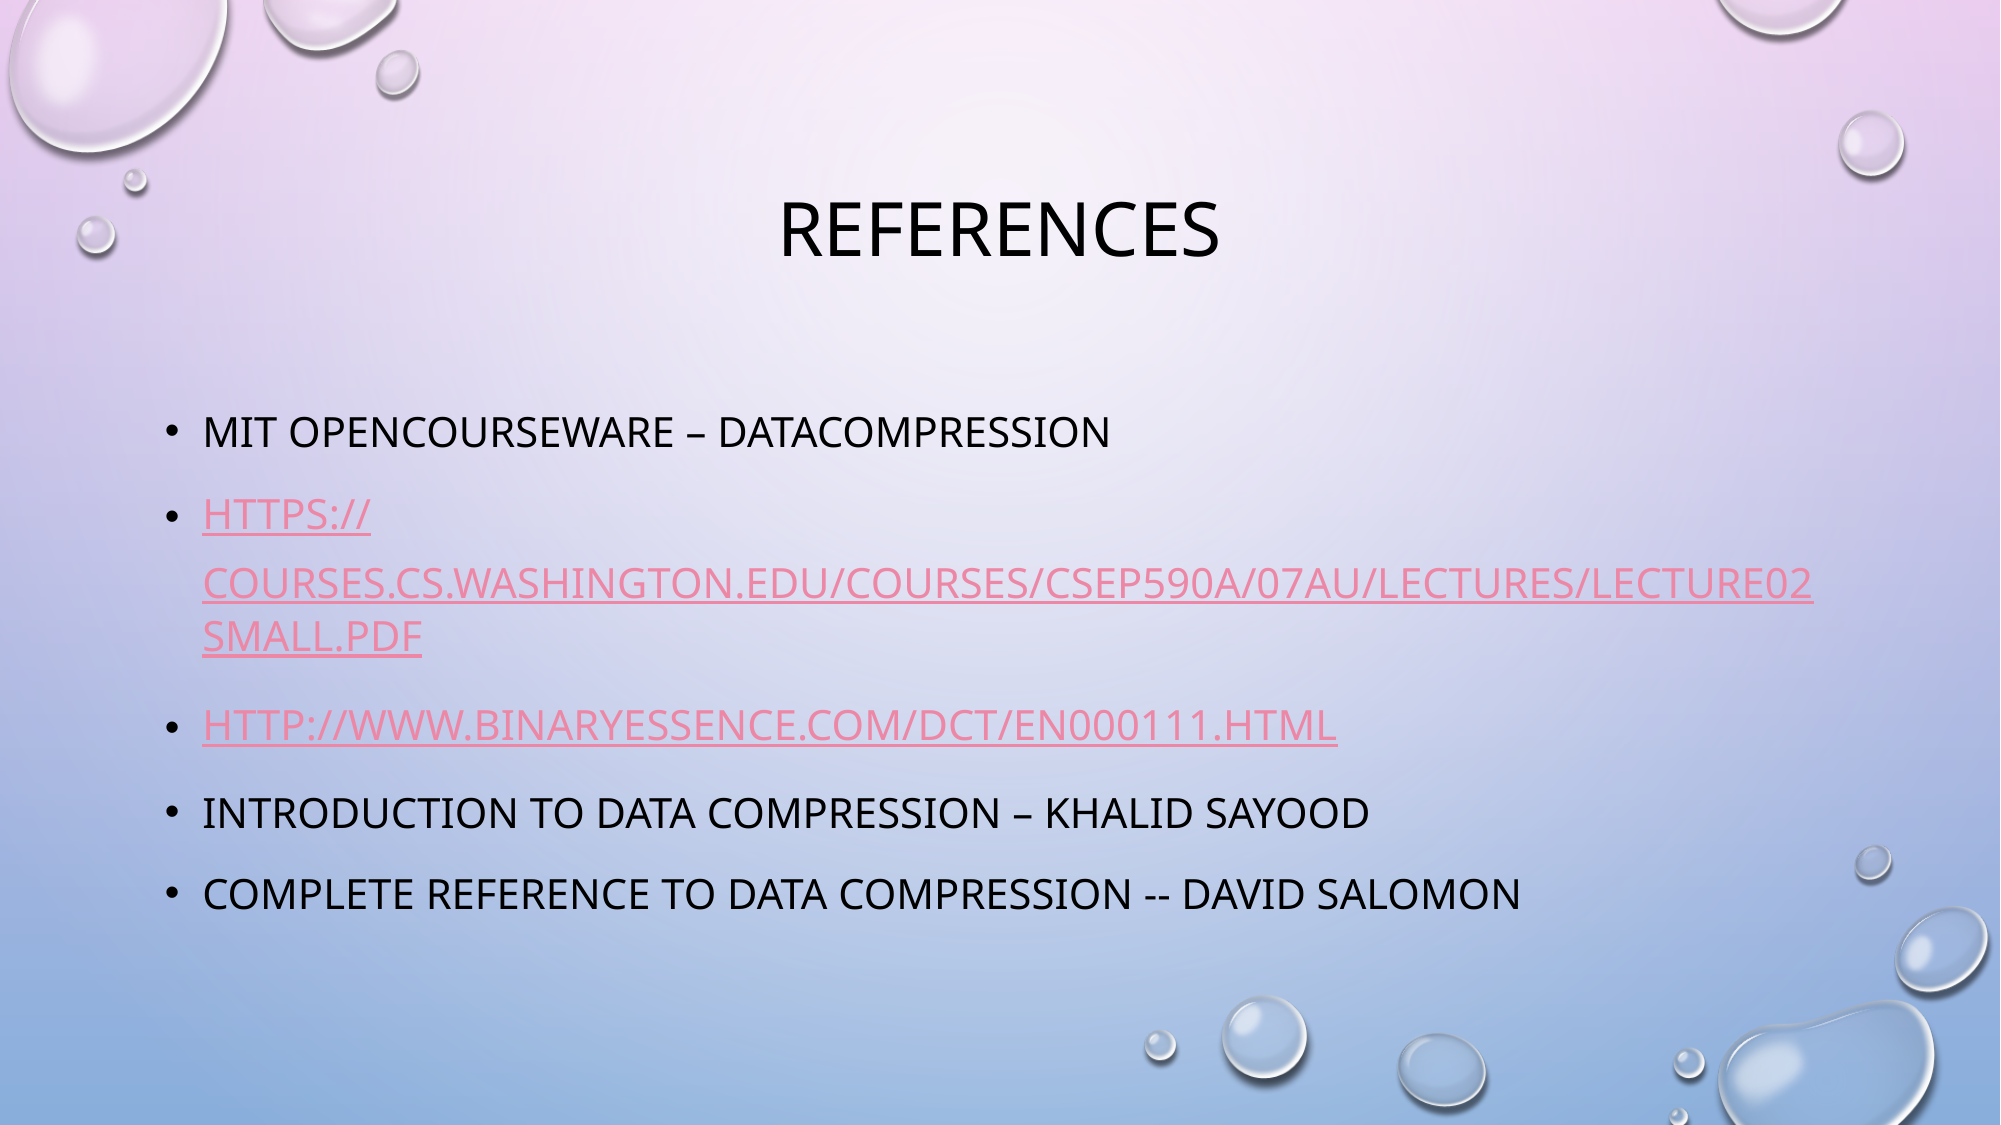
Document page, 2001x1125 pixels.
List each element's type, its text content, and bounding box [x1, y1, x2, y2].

title references [149, 101, 1851, 364]
list MIT Opencourseware – DAtaCompression https://courses.cs.washington.edu/courses/csep590a/07au/lectures/lecture02small.pdf http://www.binaryessence.com/dct/en000111.html Introduction to Data Compression – Khalid Sayood Complete Reference to Data Compression -- David Salomon [149, 388, 1850, 950]
picture [0, 0, 2000, 1125]
